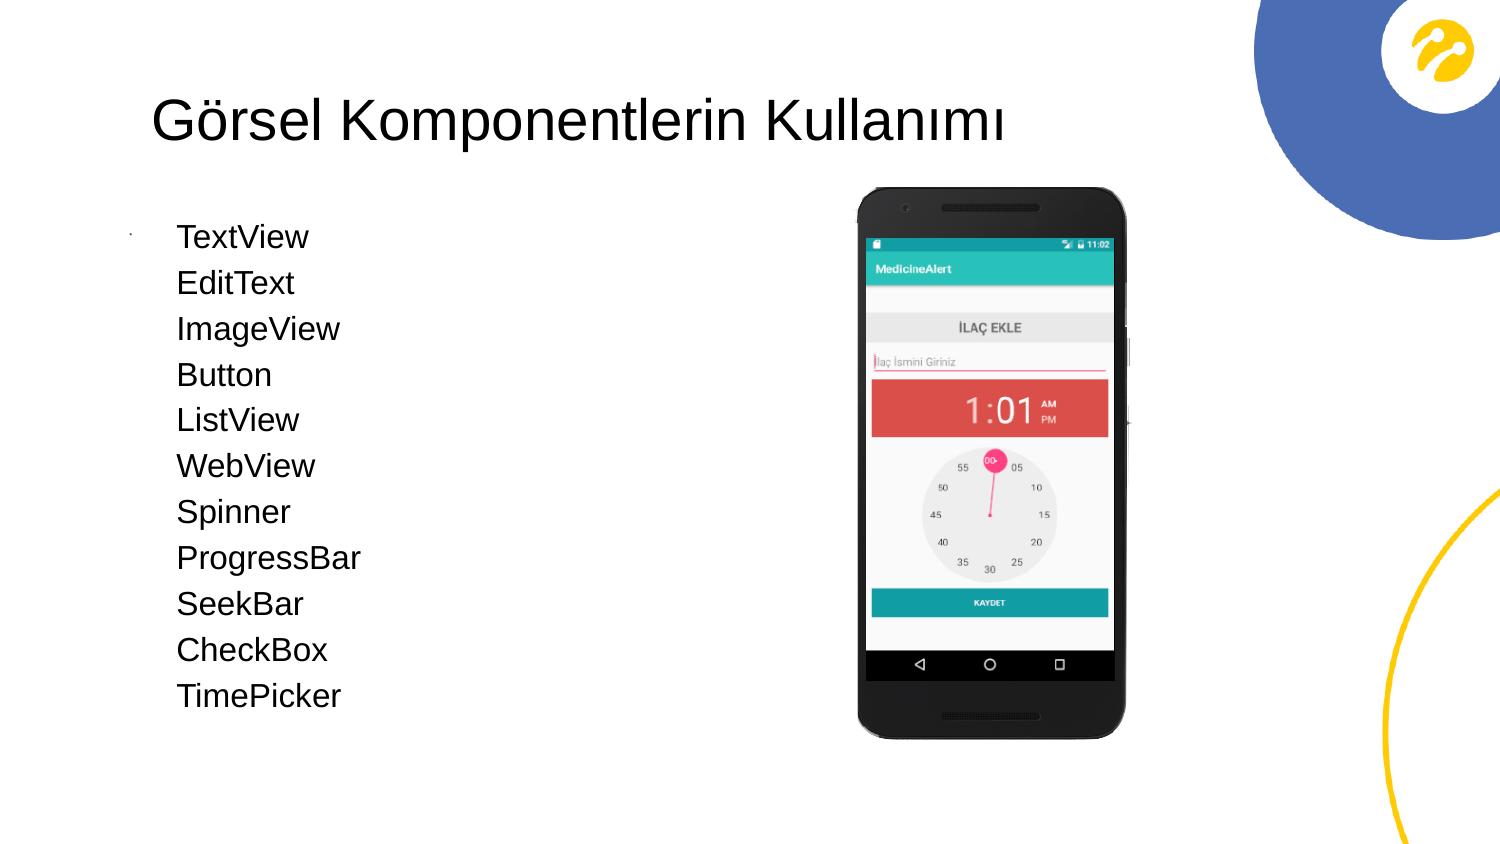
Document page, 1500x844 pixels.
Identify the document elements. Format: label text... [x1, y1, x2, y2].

picture [0, 0, 1500, 844]
title Görsel Komponentlerin Kullanımı [81, 66, 1079, 161]
list TextView EditText ImageView Button ListView WebView Spinner ProgressBar SeekBar CheckBox TimePicker [114, 194, 739, 730]
